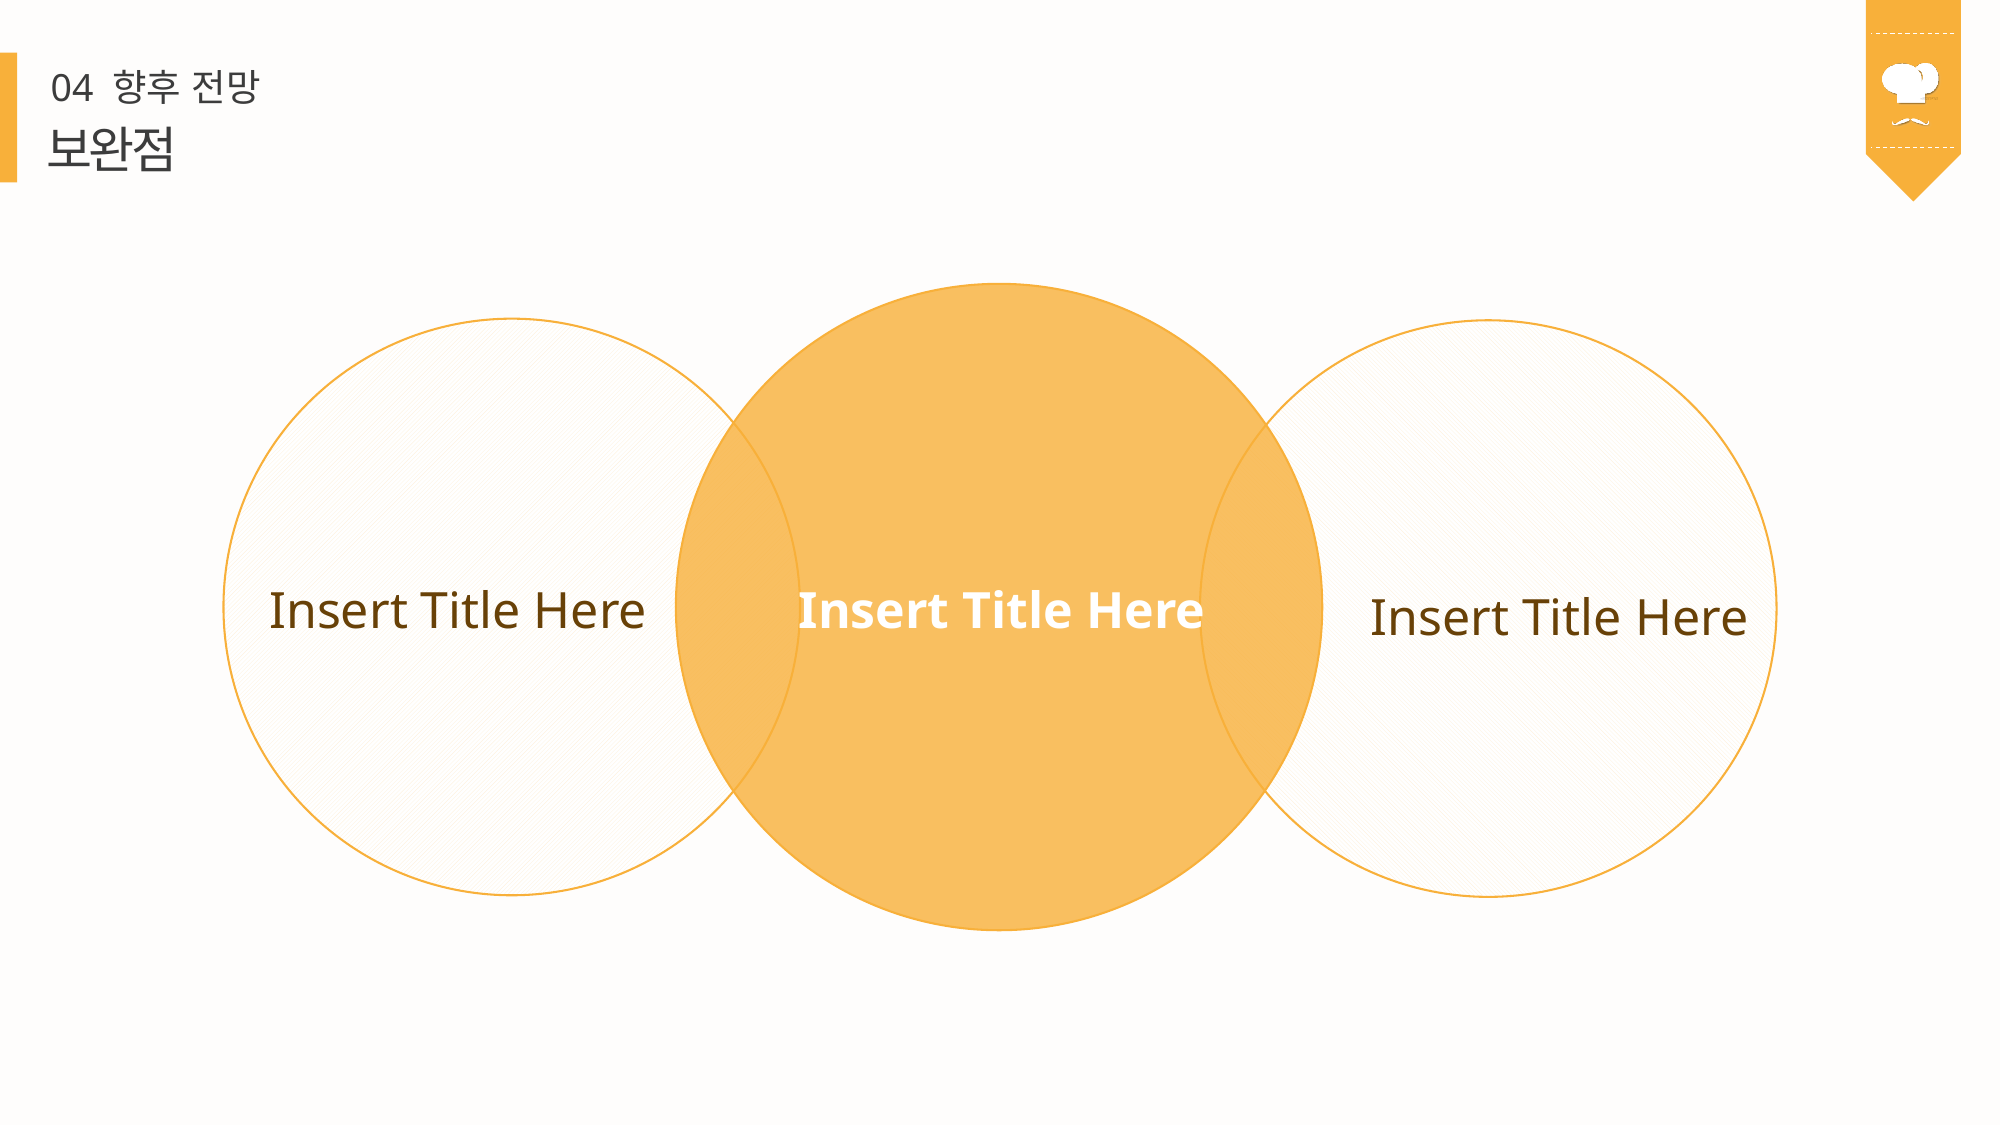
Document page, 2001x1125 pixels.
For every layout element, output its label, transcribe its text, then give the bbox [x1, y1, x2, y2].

text_box 04 향후 전망 [35, 56, 276, 117]
text_box Insert Title Here [1355, 577, 1764, 653]
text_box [1865, 0, 1961, 202]
text_box Insert Title Here [254, 570, 663, 646]
text_box [222, 317, 675, 897]
text_box [1323, 319, 1778, 898]
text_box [675, 283, 1323, 931]
text_box [0, 52, 18, 183]
text_box 보완점 [31, 110, 193, 186]
